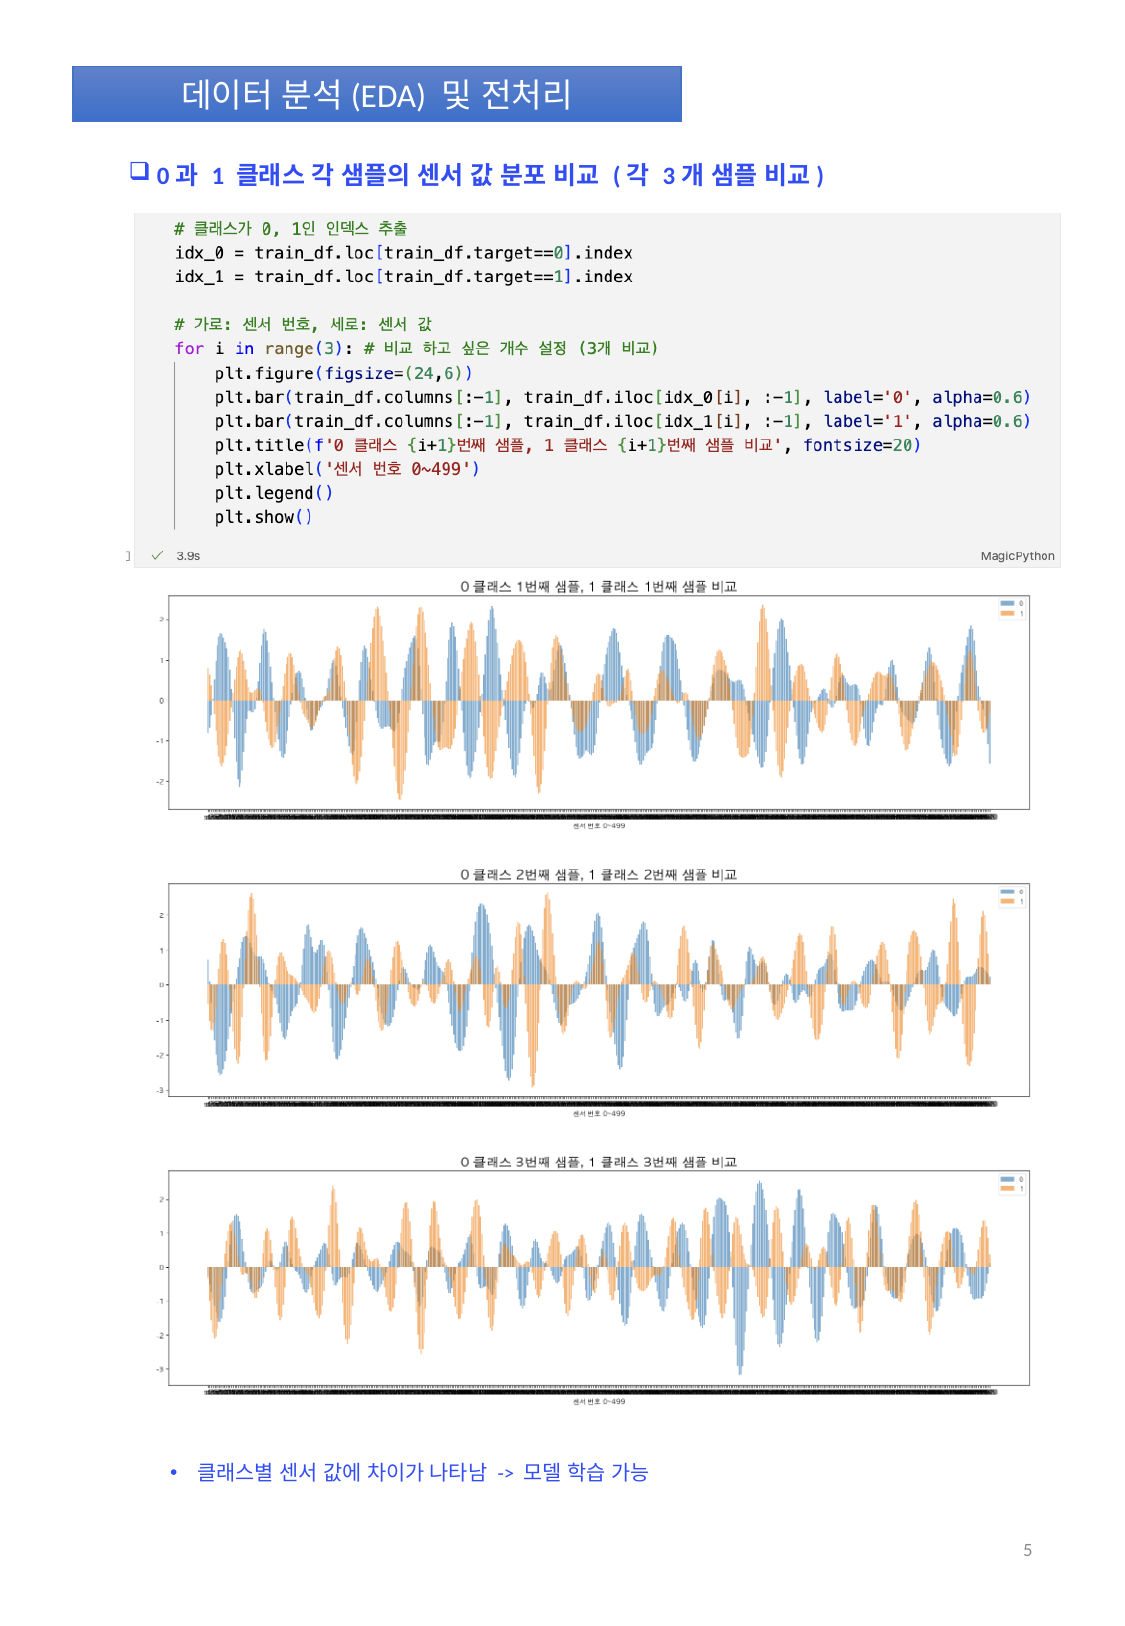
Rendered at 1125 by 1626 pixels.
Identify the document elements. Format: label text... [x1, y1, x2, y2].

text_box 클래스별 센서 값에 차이가 나타남 -> 모델 학습 가능 [155, 1439, 1000, 1492]
slide_number 4 [794, 1506, 1048, 1593]
text_box 데이터 분석(EDA) 및 전처리 [72, 66, 682, 122]
picture [126, 213, 1067, 1412]
text_box 0과 1 클래스 각 샘플의 센서 값 분포 비교 (각 3개 샘플 비교) [114, 152, 858, 197]
